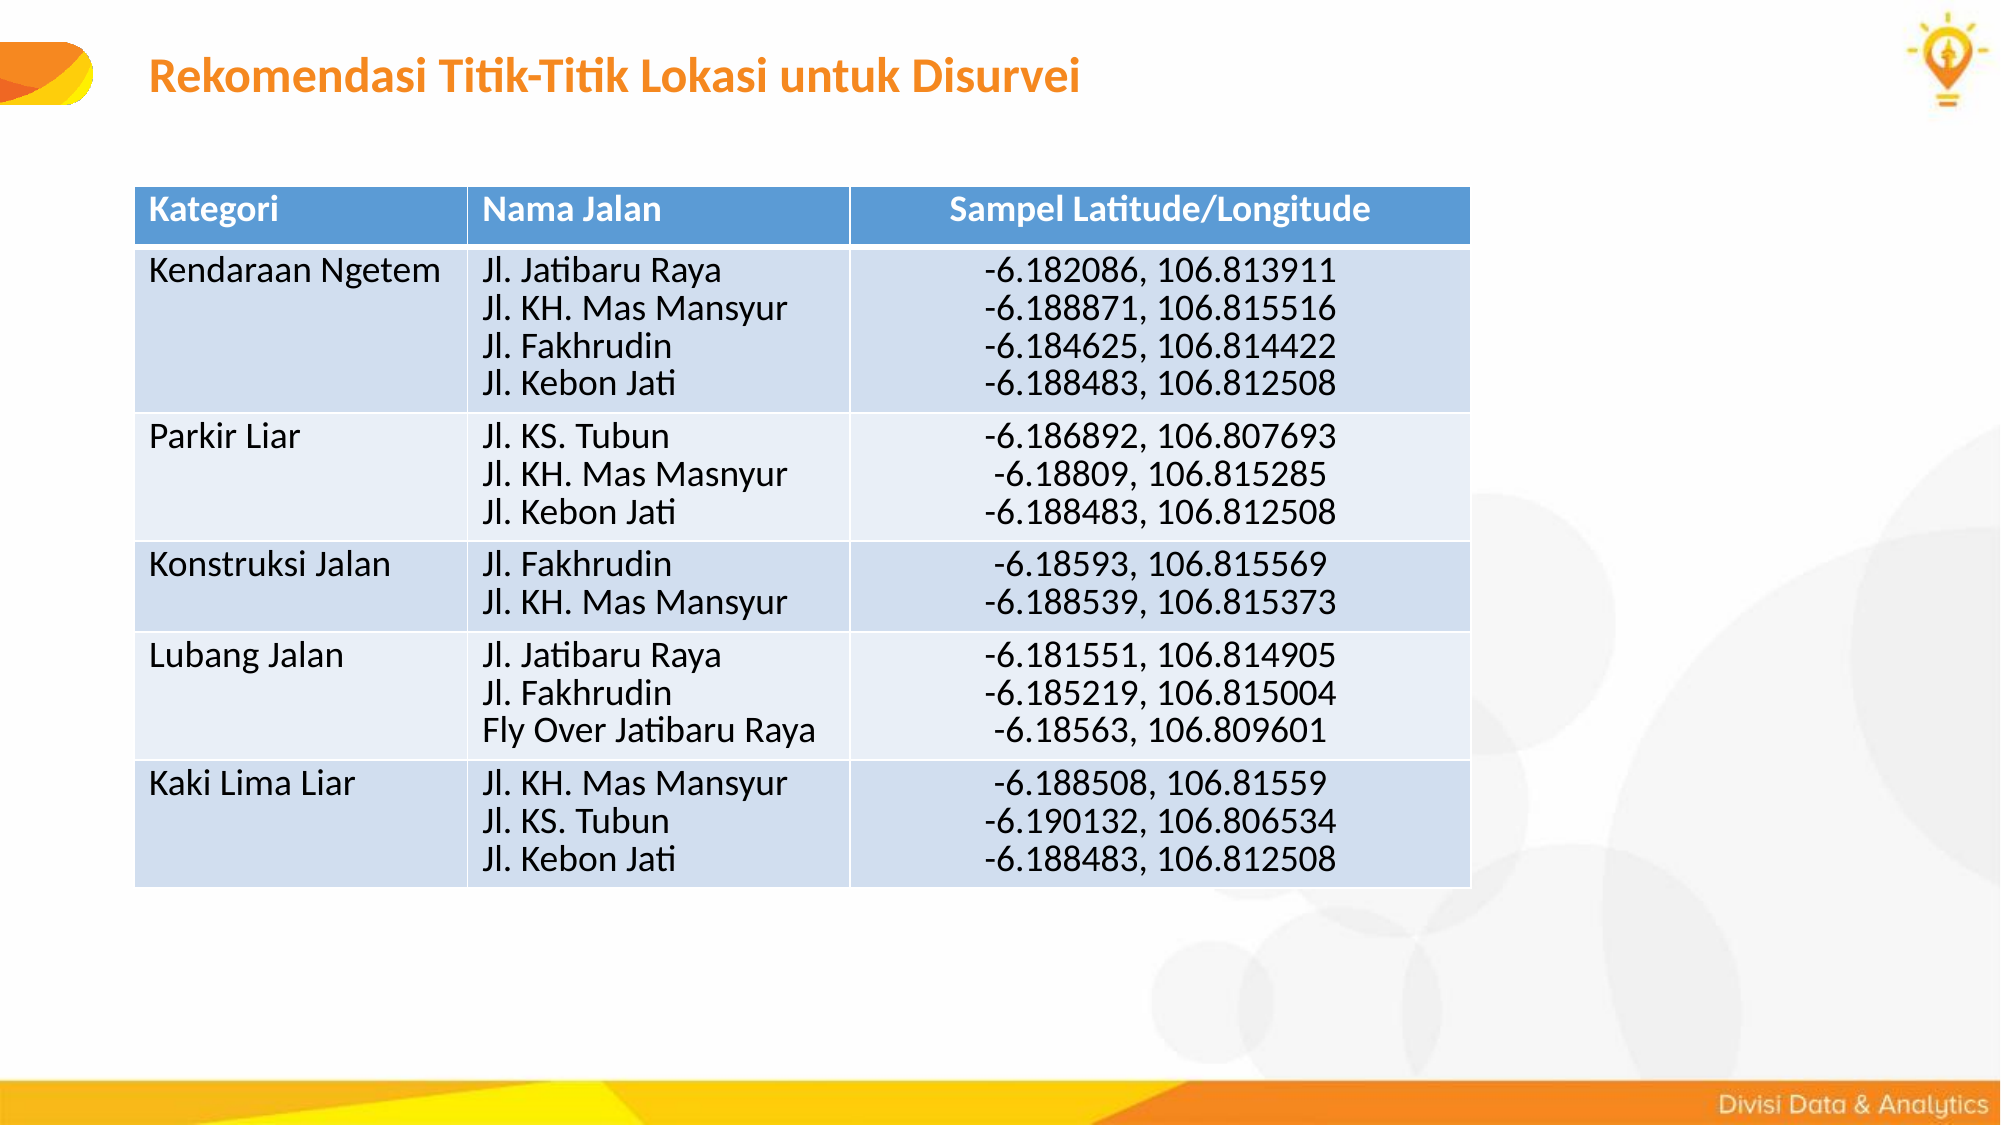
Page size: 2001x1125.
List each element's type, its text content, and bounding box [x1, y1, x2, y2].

table_cell Lubang Jalan [135, 633, 467, 759]
table_cell Jl. Fakhrudin Jl. KH. Mas Mansyur [468, 542, 849, 631]
table_header Sampel Latitude/Longitude [851, 187, 1470, 244]
table_cell -6.188508, 106.81559 -6.190132, 106.806534 -6.188483, 106.812508 [851, 761, 1470, 887]
table_header Nama Jalan [468, 187, 849, 244]
table_cell -6.18593, 106.815569 -6.188539, 106.815373 [851, 542, 1470, 631]
table_cell Kendaraan Ngetem [135, 250, 467, 412]
table_cell -6.186892, 106.807693 -6.18809, 106.815285 -6.188483, 106.812508 [851, 414, 1470, 540]
table_cell Jl. KS. Tubun Jl. KH. Mas Masnyur Jl. Kebon Jati [468, 414, 849, 540]
table_cell -6.181551, 106.814905 -6.185219, 106.815004 -6.18563, 106.809601 [851, 633, 1470, 759]
table_cell Konstruksi Jalan [135, 542, 467, 631]
table_cell -6.182086, 106.813911 -6.188871, 106.815516 -6.184625, 106.814422 -6.188483, 106.812508 [851, 250, 1470, 412]
table_cell Jl. Jatibaru Raya Jl. Fakhrudin Fly Over Jatibaru Raya [468, 633, 849, 759]
table_cell Parkir Liar [135, 414, 467, 540]
picture [0, 0, 2001, 1125]
table_cell Jl. Jatibaru Raya Jl. KH. Mas Mansyur Jl. Fakhrudin Jl. Kebon Jati [468, 250, 849, 412]
text_box Rekomendasi Titik-Titik Lokasi untuk Disurvei [134, 45, 1859, 107]
table_cell Kaki Lima Liar [135, 761, 467, 887]
table_cell Jl. KH. Mas Mansyur Jl. KS. Tubun Jl. Kebon Jati [468, 761, 849, 887]
table_header Kategori [135, 187, 467, 244]
